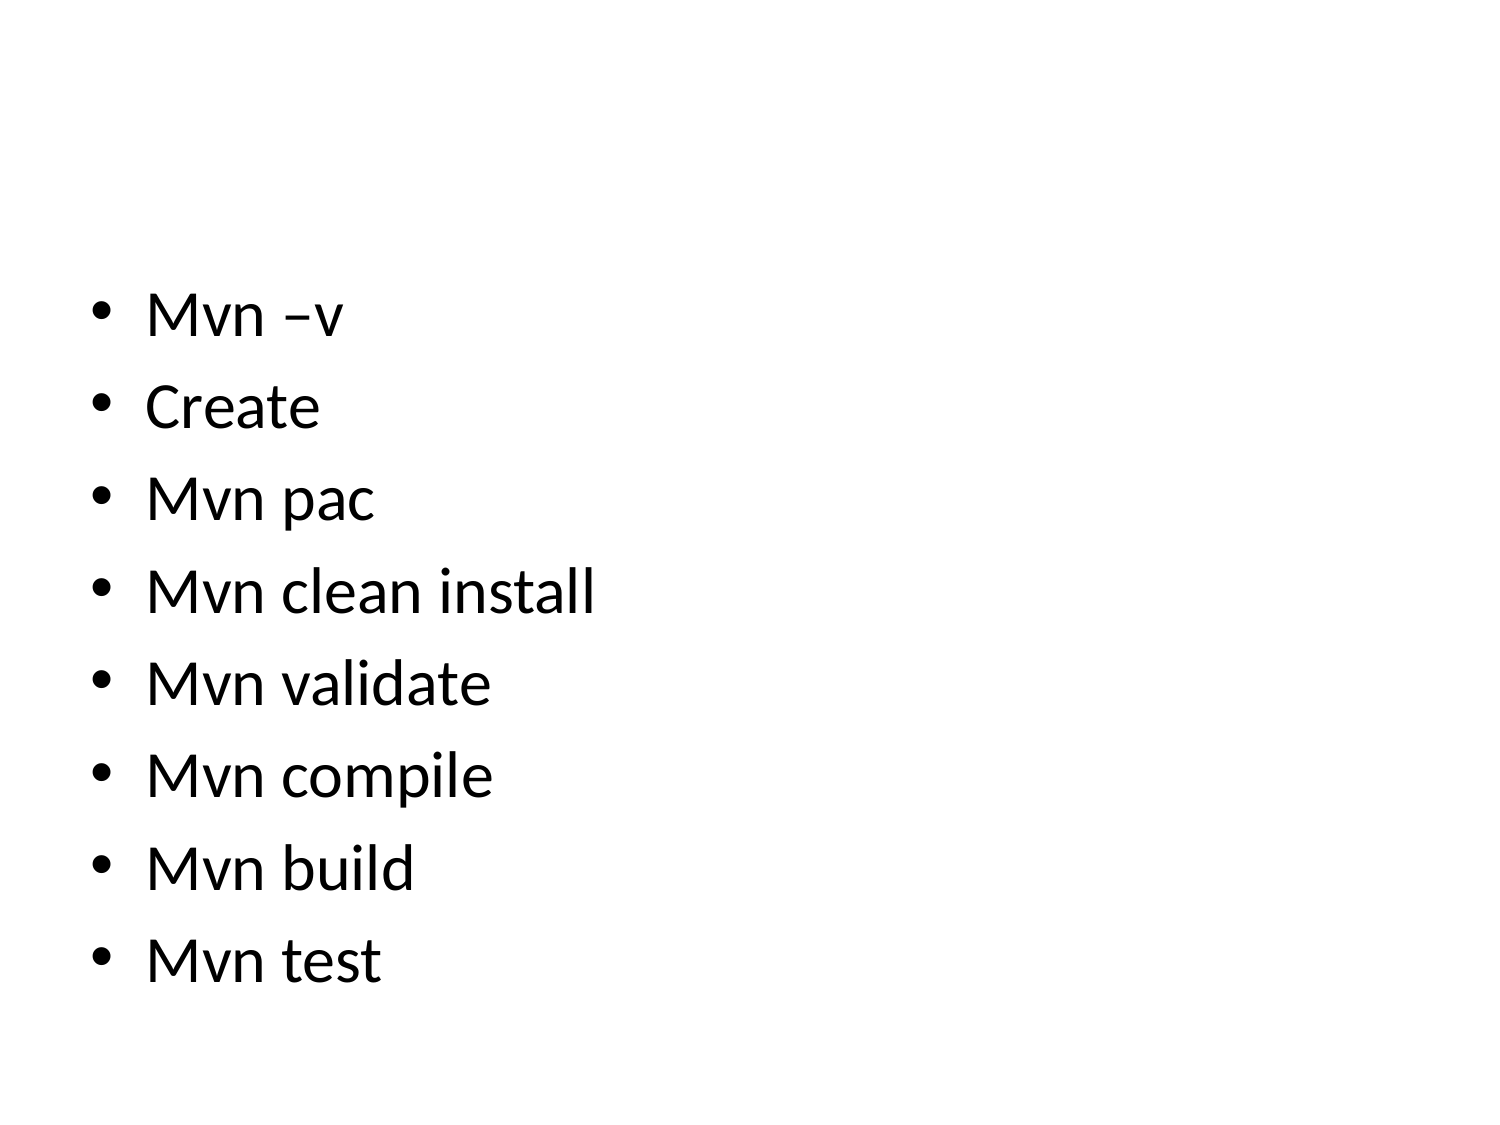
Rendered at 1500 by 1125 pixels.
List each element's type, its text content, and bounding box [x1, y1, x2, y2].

list Mvn –v Create Mvn pac Mvn clean install Mvn validate Mvn compile Mvn build Mvn test [75, 262, 1425, 1005]
